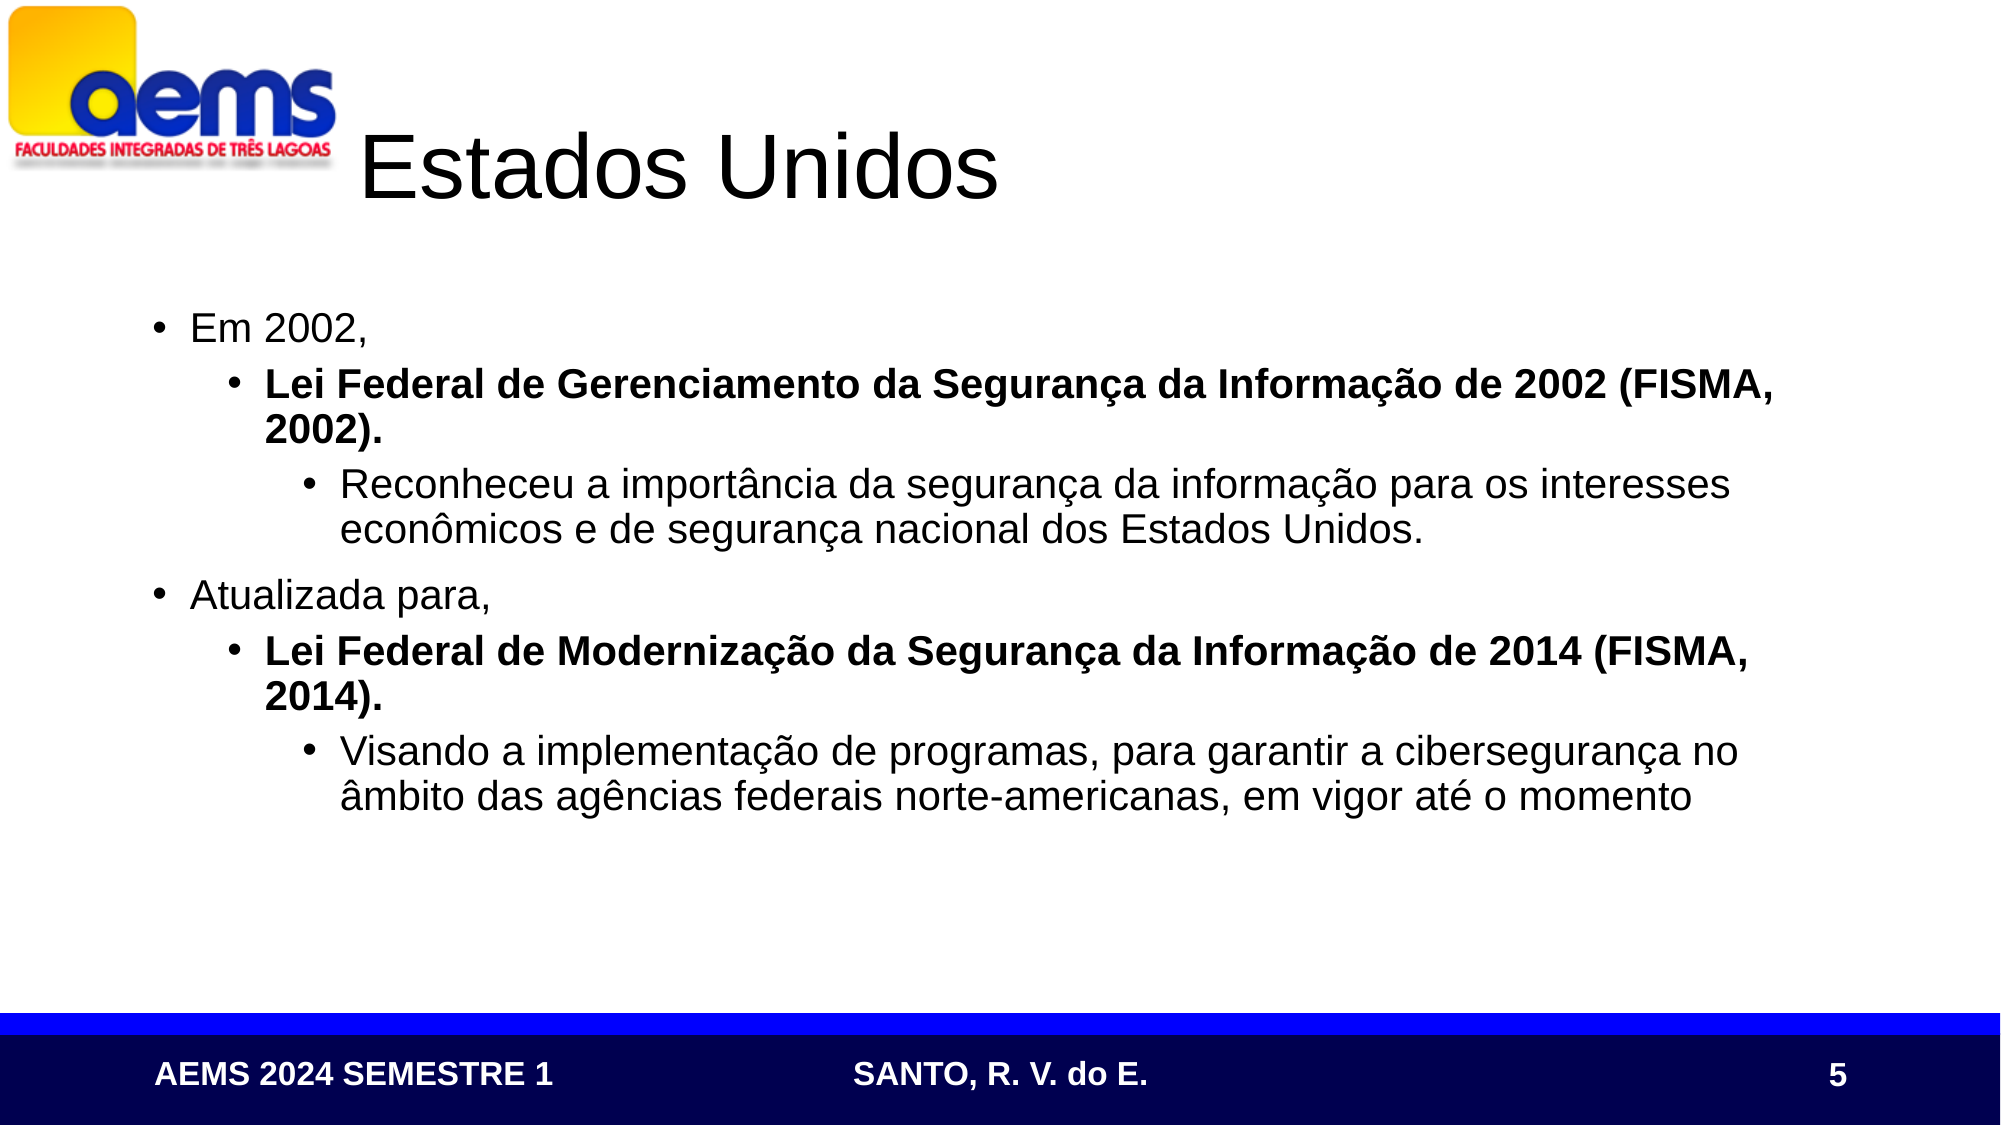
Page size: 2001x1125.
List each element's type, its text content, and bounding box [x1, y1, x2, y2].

title Estados Unidos [343, 59, 1863, 278]
picture [0, 0, 344, 180]
slide_number 5 [1412, 1042, 1863, 1103]
list Em 2002, Lei Federal de Gerenciamento da Segurança da Informação de 2002 (FISMA, 2002). Reconheceu a importância da segurança da informação para os interesses econômicos e de segurança nacional dos Estados Unidos. Atualizada para, Lei Federal de Modernização da Segurança da Informação de 2014 (FISMA, 2014). Visando a implementação de programas, para garantir a cibersegurança no âmbito das agências federais norte-americanas, em vigor até o momento [137, 299, 1863, 1014]
